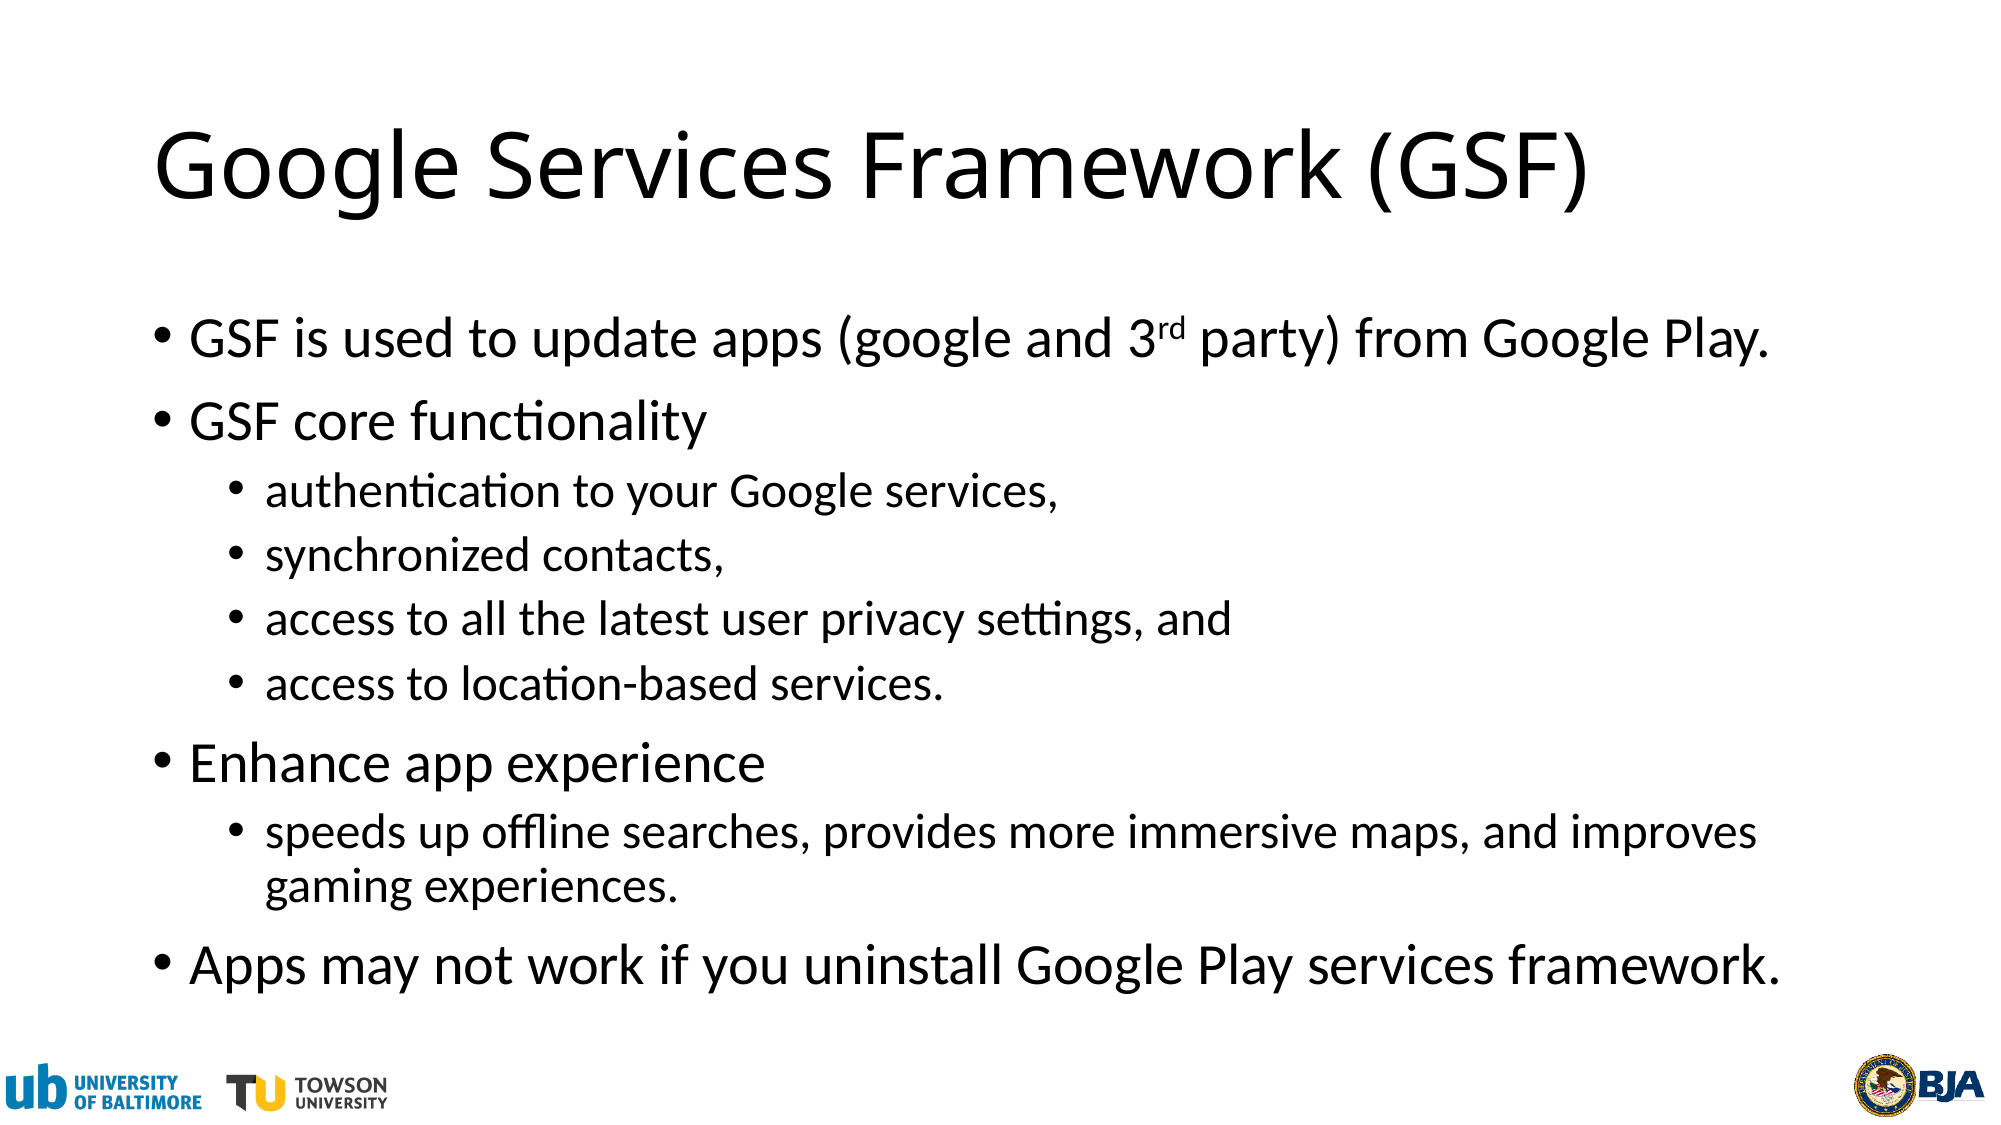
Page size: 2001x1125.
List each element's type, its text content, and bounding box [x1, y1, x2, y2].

picture [1854, 1054, 1986, 1117]
title Google Services Framework (GSF) [137, 59, 1863, 278]
picture [0, 1031, 407, 1125]
list GSF is used to update apps (google and 3rd party) from Google Play. GSF core functionality authentication to your Google services, synchronized contacts, access to all the latest user privacy settings, and access to location-based services. Enhance app experience speeds up offline searches, provides more immersive maps, and improves gaming experiences. Apps may not work if you uninstall Google Play services framework. [137, 299, 1863, 1014]
